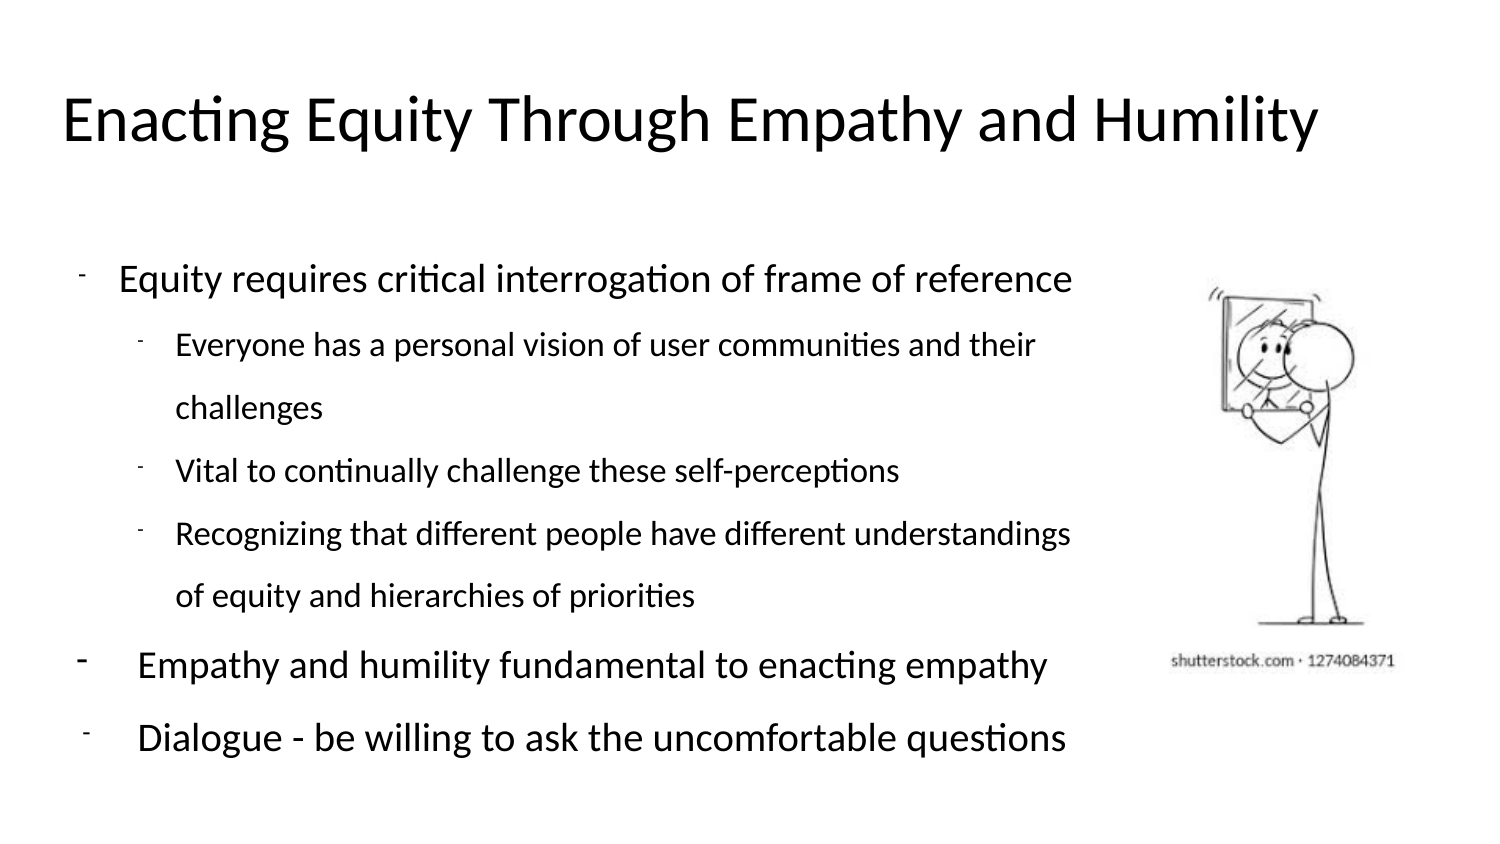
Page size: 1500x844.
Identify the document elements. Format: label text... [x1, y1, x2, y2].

picture [1132, 264, 1434, 675]
title Enacting Equity Through Empathy and Humility [51, 72, 1449, 167]
list Equity requires critical interrogation of frame of reference Everyone has a personal vision of user communities and their challenges Vital to continually challenge these self-perceptions Recognizing that different people have different understandings of equity and hierarchies of priorities Empathy and humility fundamental to enacting empathy Dialogue - be willing to ask the uncomfortable questions [51, 216, 1100, 777]
